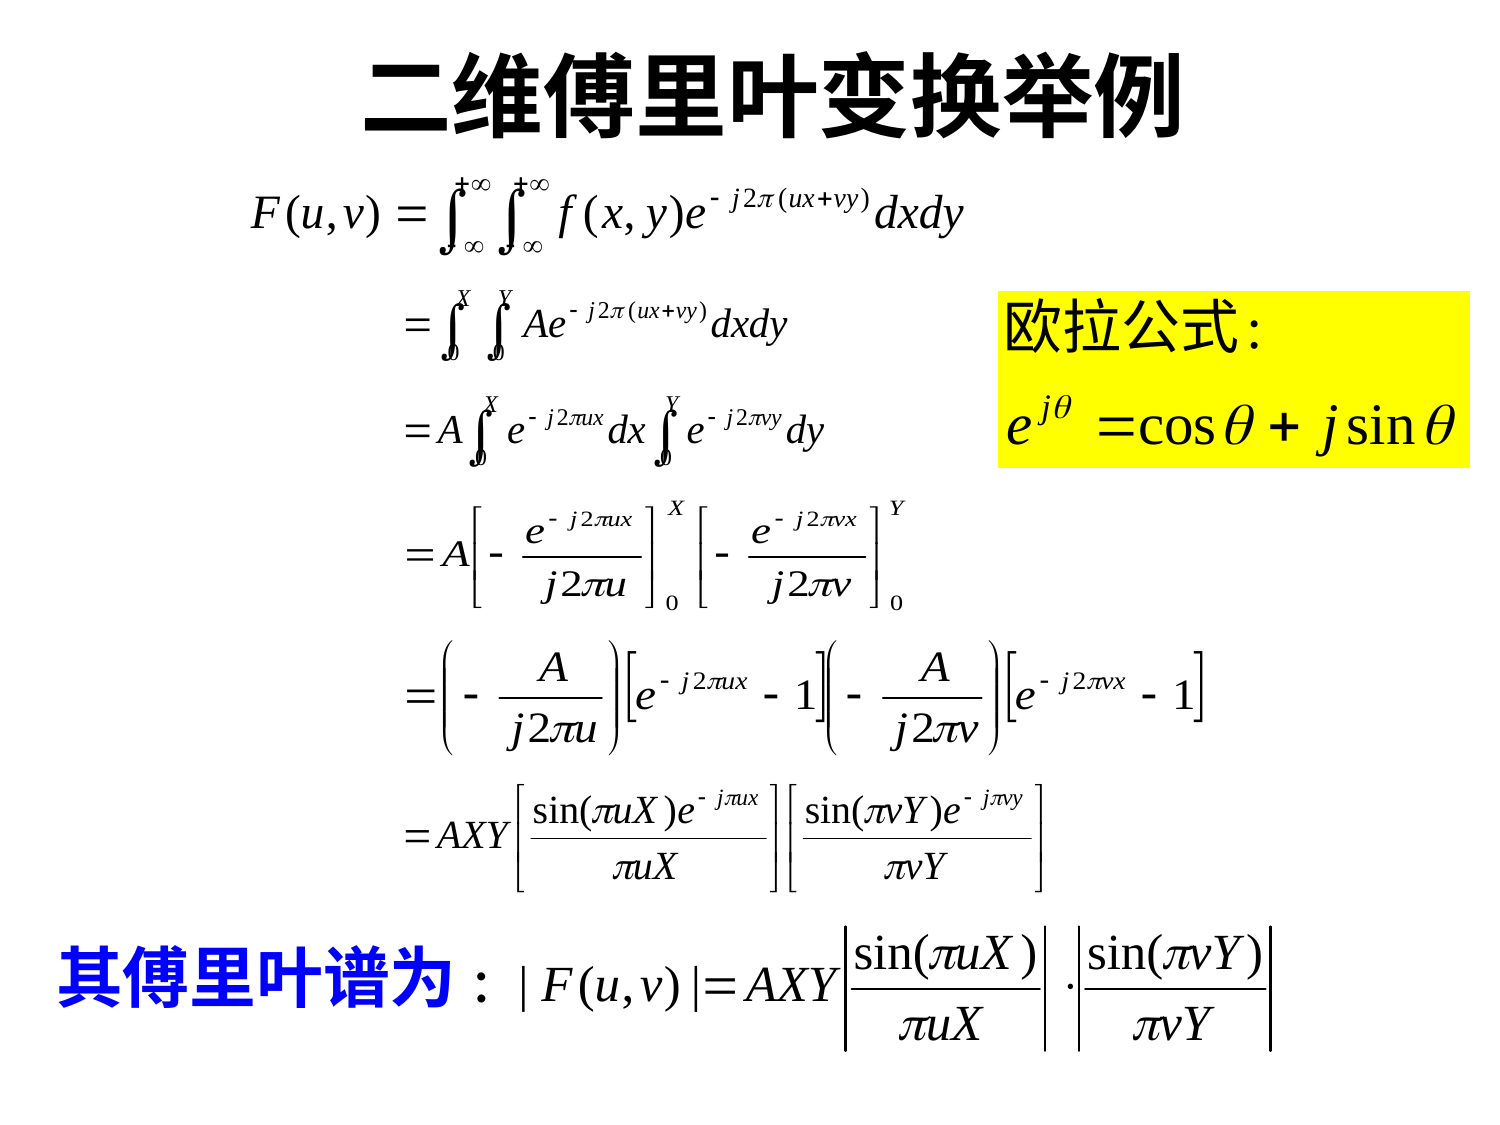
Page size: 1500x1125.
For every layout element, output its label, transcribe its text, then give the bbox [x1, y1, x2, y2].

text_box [241, 160, 975, 265]
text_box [395, 385, 833, 475]
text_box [395, 632, 1211, 764]
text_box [395, 774, 1058, 903]
list 其傅里叶谱为: [41, 928, 787, 1071]
title 二维傅里叶变换举例 [135, 0, 1411, 188]
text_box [997, 290, 1471, 469]
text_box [513, 916, 1282, 1061]
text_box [395, 278, 798, 369]
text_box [395, 491, 916, 618]
